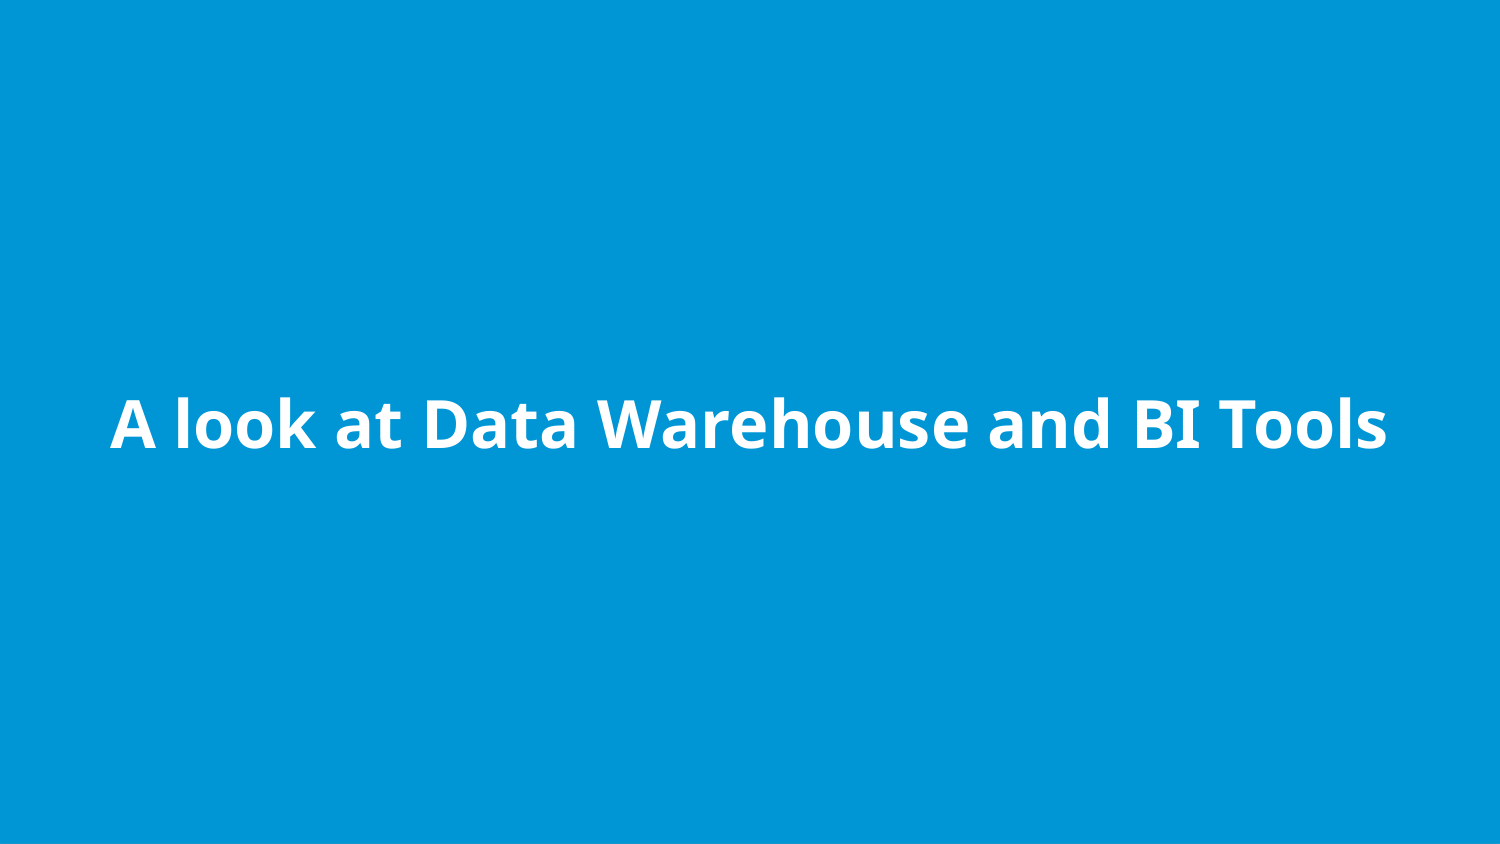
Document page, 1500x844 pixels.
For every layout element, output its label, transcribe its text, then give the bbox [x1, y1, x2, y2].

text_box A look at Data Warehouse and BI Tools [0, 0, 1500, 844]
